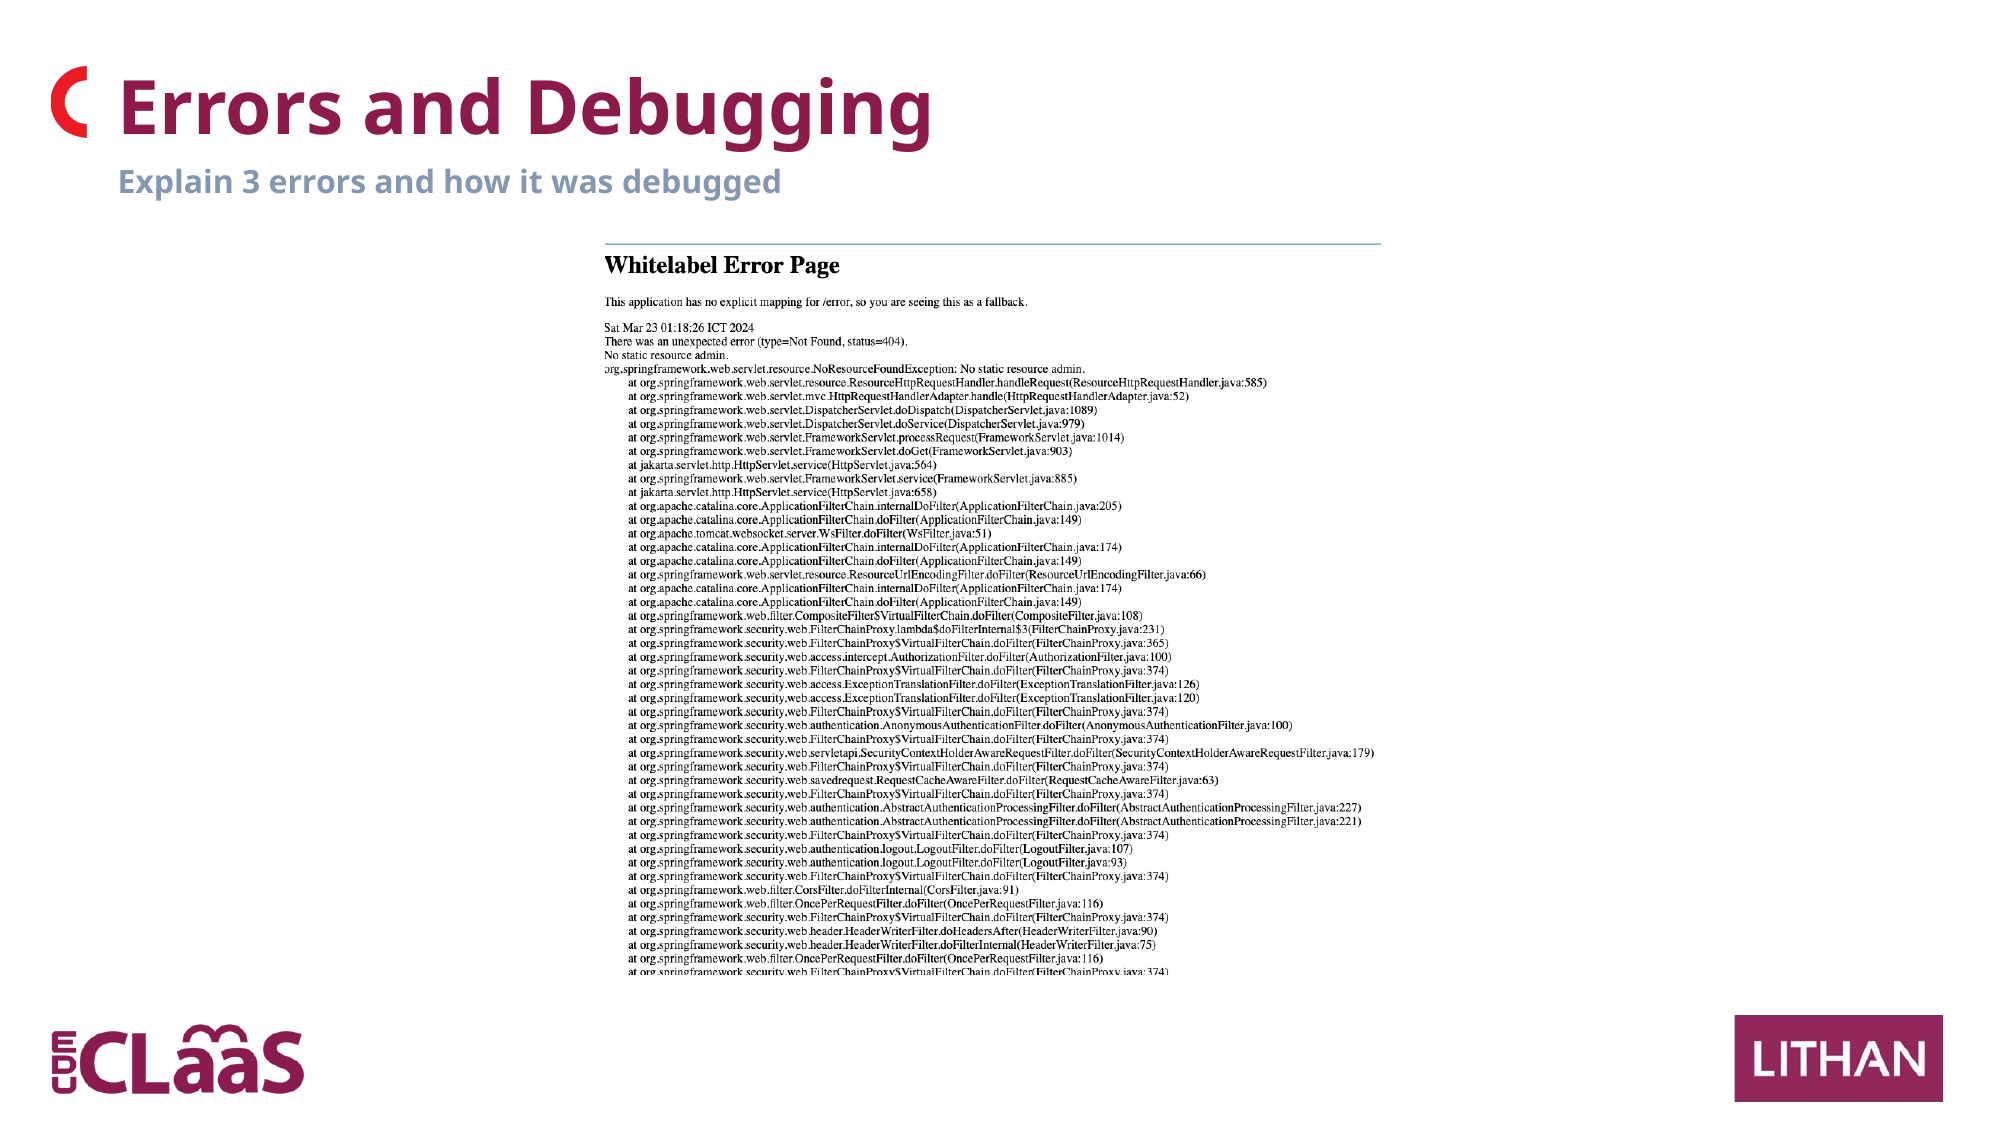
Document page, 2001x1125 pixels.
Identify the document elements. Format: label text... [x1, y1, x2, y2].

picture [50, 66, 87, 138]
picture [1734, 1015, 1943, 1102]
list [605, 243, 1381, 976]
list Explain 3 errors and how it was debugged [102, 158, 1884, 208]
picture [50, 1022, 307, 1095]
list Errors and Debugging [102, 19, 1884, 158]
